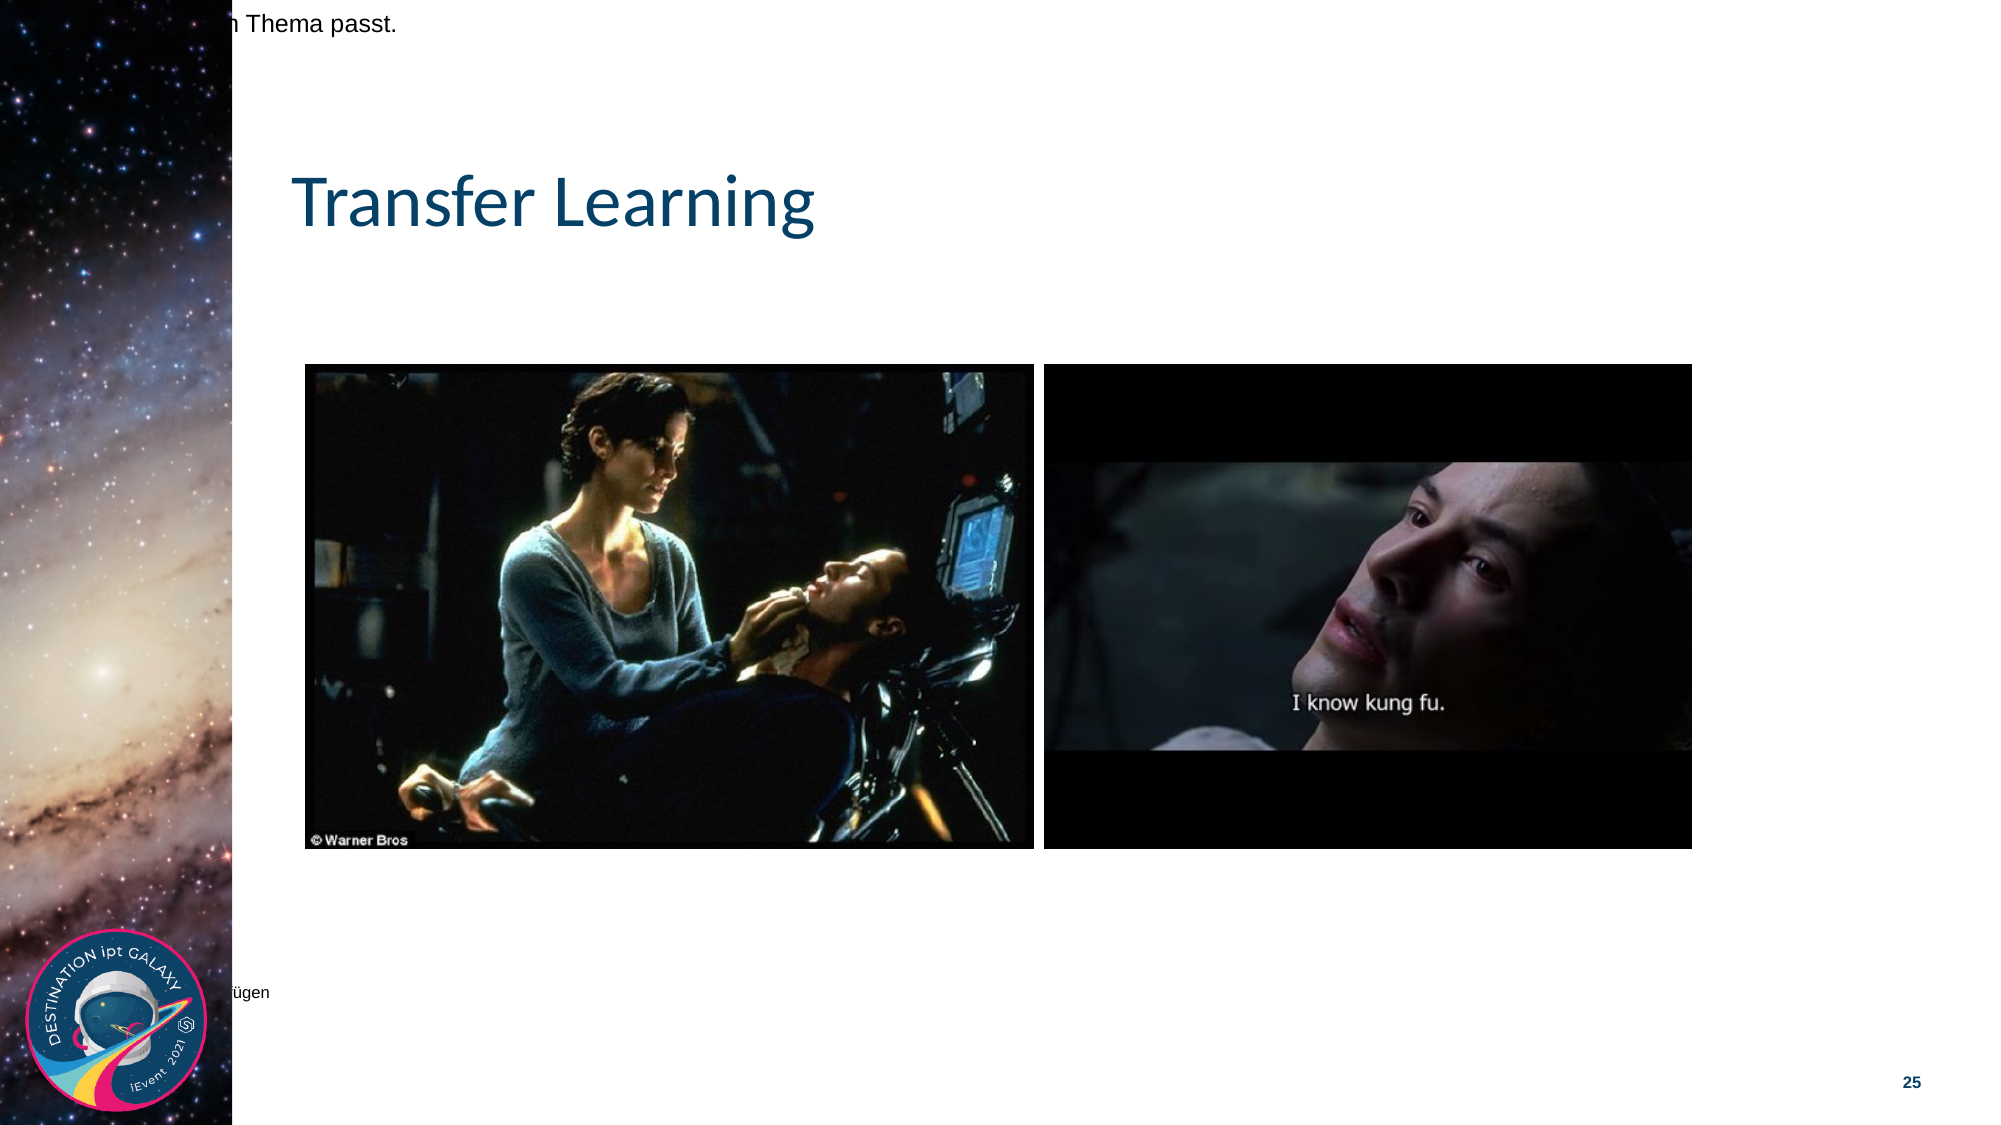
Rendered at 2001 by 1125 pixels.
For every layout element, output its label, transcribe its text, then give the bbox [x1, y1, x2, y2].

picture [305, 364, 1034, 849]
picture [1044, 364, 1692, 849]
picture [0, 0, 233, 1125]
title Transfer Learning [291, 125, 1922, 279]
slide_number 25 [1850, 1058, 1922, 1106]
